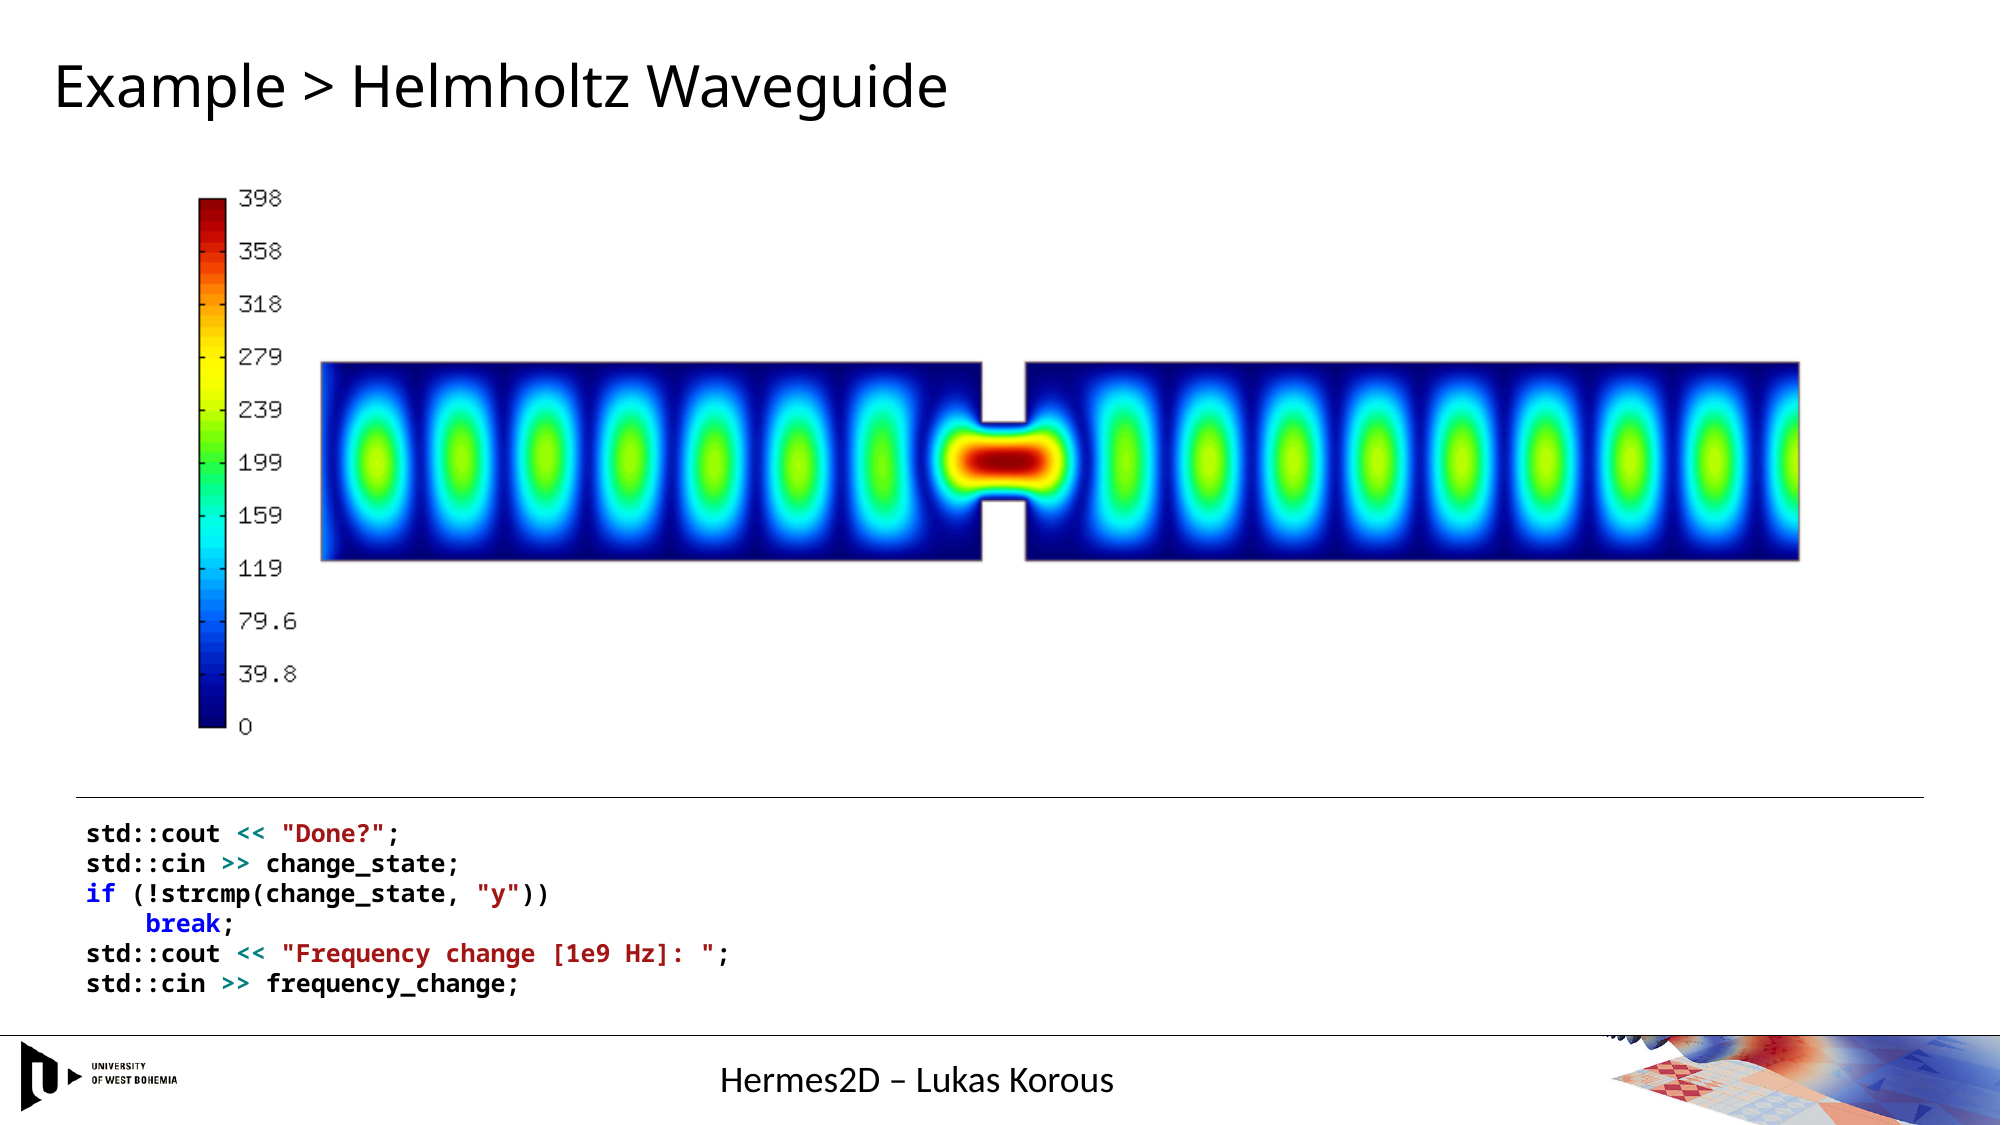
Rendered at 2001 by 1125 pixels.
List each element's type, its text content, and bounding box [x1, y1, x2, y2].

picture [174, 172, 1825, 750]
picture [21, 1041, 227, 1125]
picture [1576, 1036, 2000, 1125]
text_box Hermes2D – Lukas Korous [705, 1047, 1295, 1108]
title Example > Helmholtz Waveguide [38, 43, 1962, 134]
list std::cout << "Done?"; std::cin >> change_state; if (!strcmp(change_state, "y")) break; std::cout << "Frequency change [1e9 Hz]: "; std::cin >> frequency_change; [70, 810, 1962, 1007]
